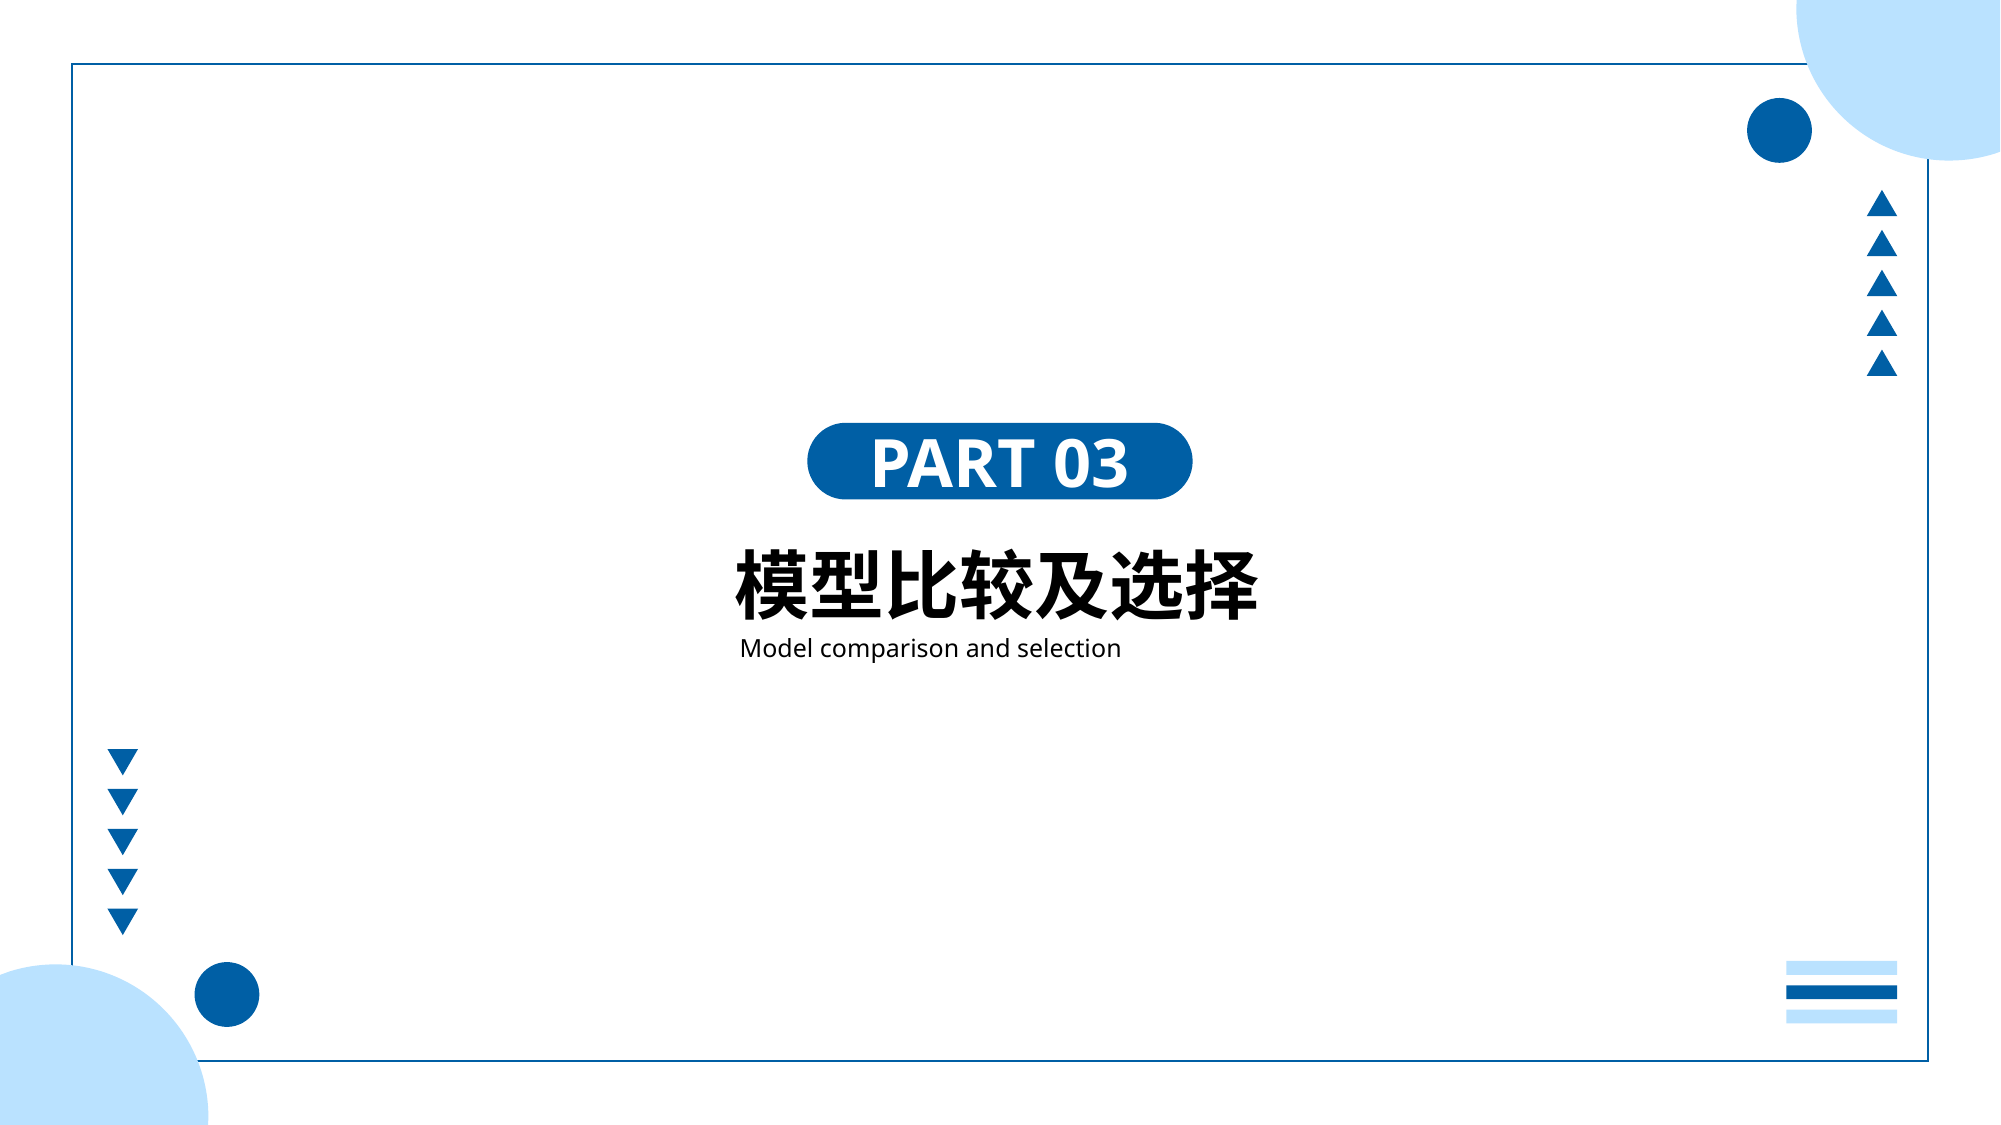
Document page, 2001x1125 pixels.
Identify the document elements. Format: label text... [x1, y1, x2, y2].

text_box PART 03 [806, 421, 1194, 501]
text_box Model comparison and selection [724, 625, 1276, 671]
text_box 模型比较及选择 [734, 538, 1276, 625]
